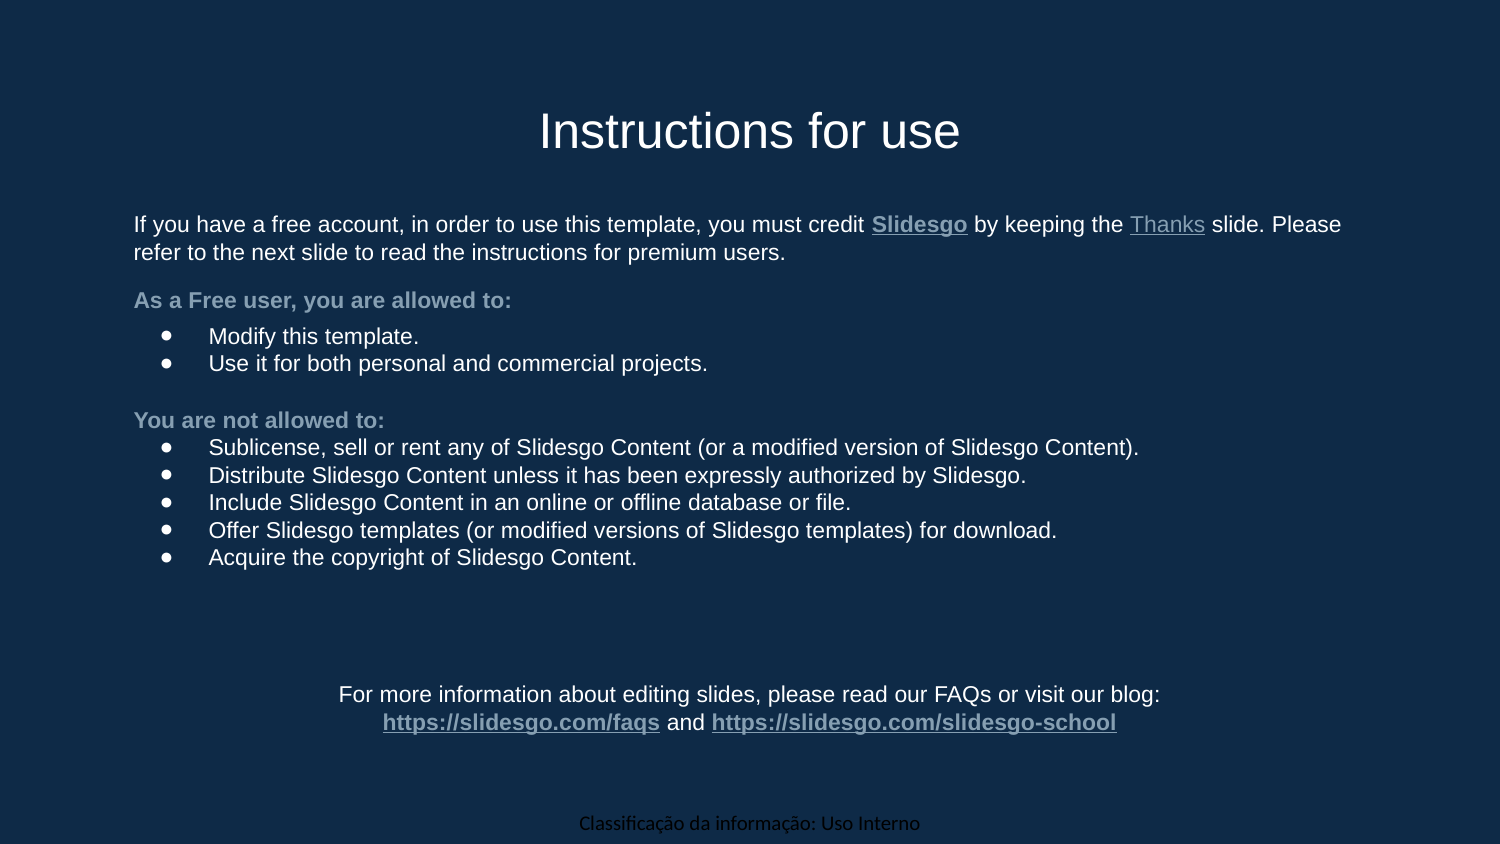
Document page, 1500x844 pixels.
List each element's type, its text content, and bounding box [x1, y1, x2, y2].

title Instructions for use [118, 83, 1382, 163]
text_box If you have a free account, in order to use this template, you must credit Slidesgo by keeping the Thanks slide. Please refer to the next slide to read the instructions for premium users. As a Free user, you are allowed to: Modify this template. Use it for both personal and commercial projects. You are not allowed to: Sublicense, sell or rent any of Slidesgo Content (or a modified version of Slidesgo Content). Distribute Slidesgo Content unless it has been expressly authorized by Slidesgo. Include Slidesgo Content in an online or offline database or file. Offer Slidesgo templates (or modified versions of Slidesgo templates) for download. Acquire the copyright of Slidesgo Content. For more information about editing slides, please read our FAQs or visit our blog: https://slidesgo.com/faqs and https://slidesgo.com/slidesgo-school [118, 194, 1382, 760]
